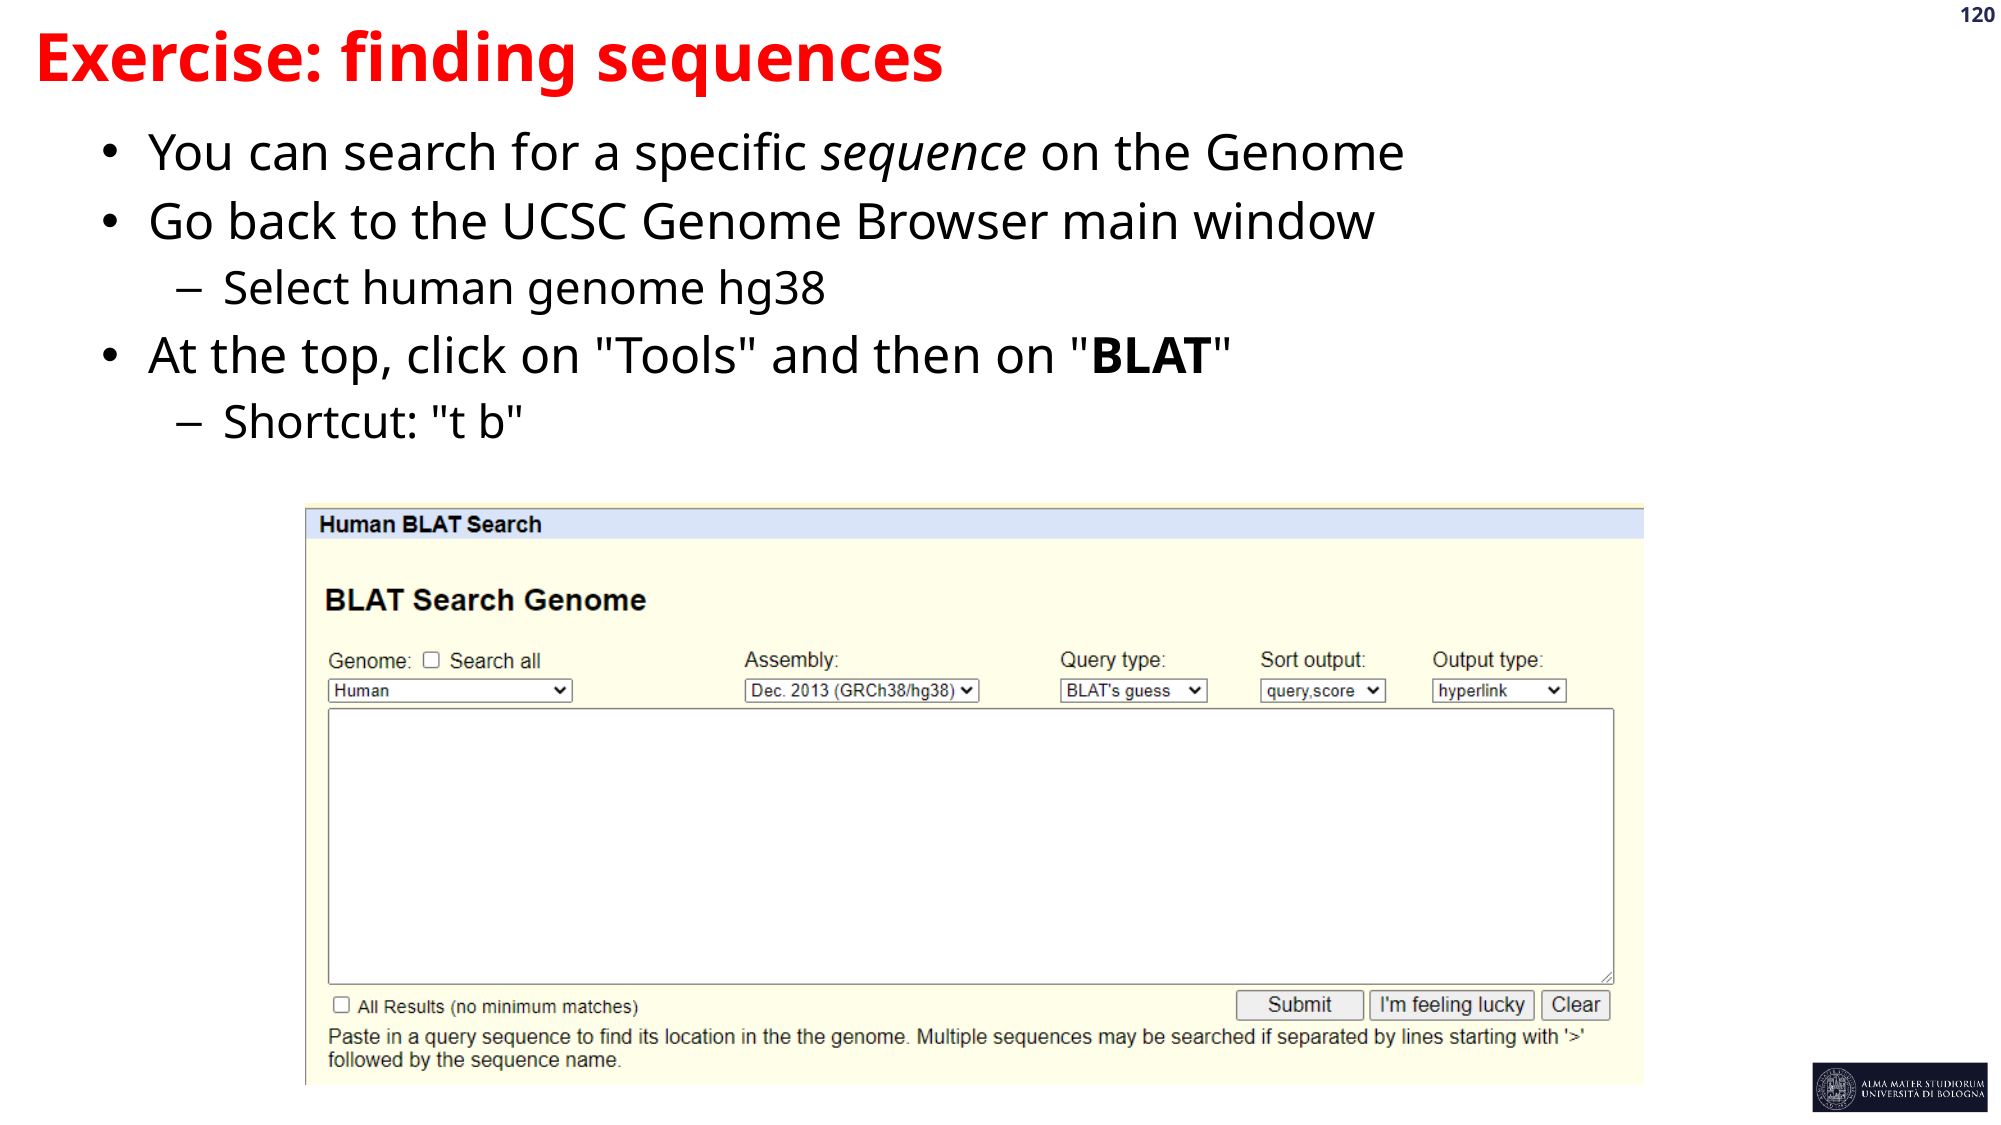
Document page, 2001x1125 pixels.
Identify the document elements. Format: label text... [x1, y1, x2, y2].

list You can search for a specific sequence on the Genome Go back to the UCSC Genome Browser main window Select human genome hg38 At the top, click on "Tools" and then on "BLAT" Shortcut: "t b" [86, 112, 1930, 488]
list Exercise: finding sequences [19, 7, 1930, 102]
picture [1812, 1062, 1988, 1113]
picture [305, 502, 1644, 1085]
